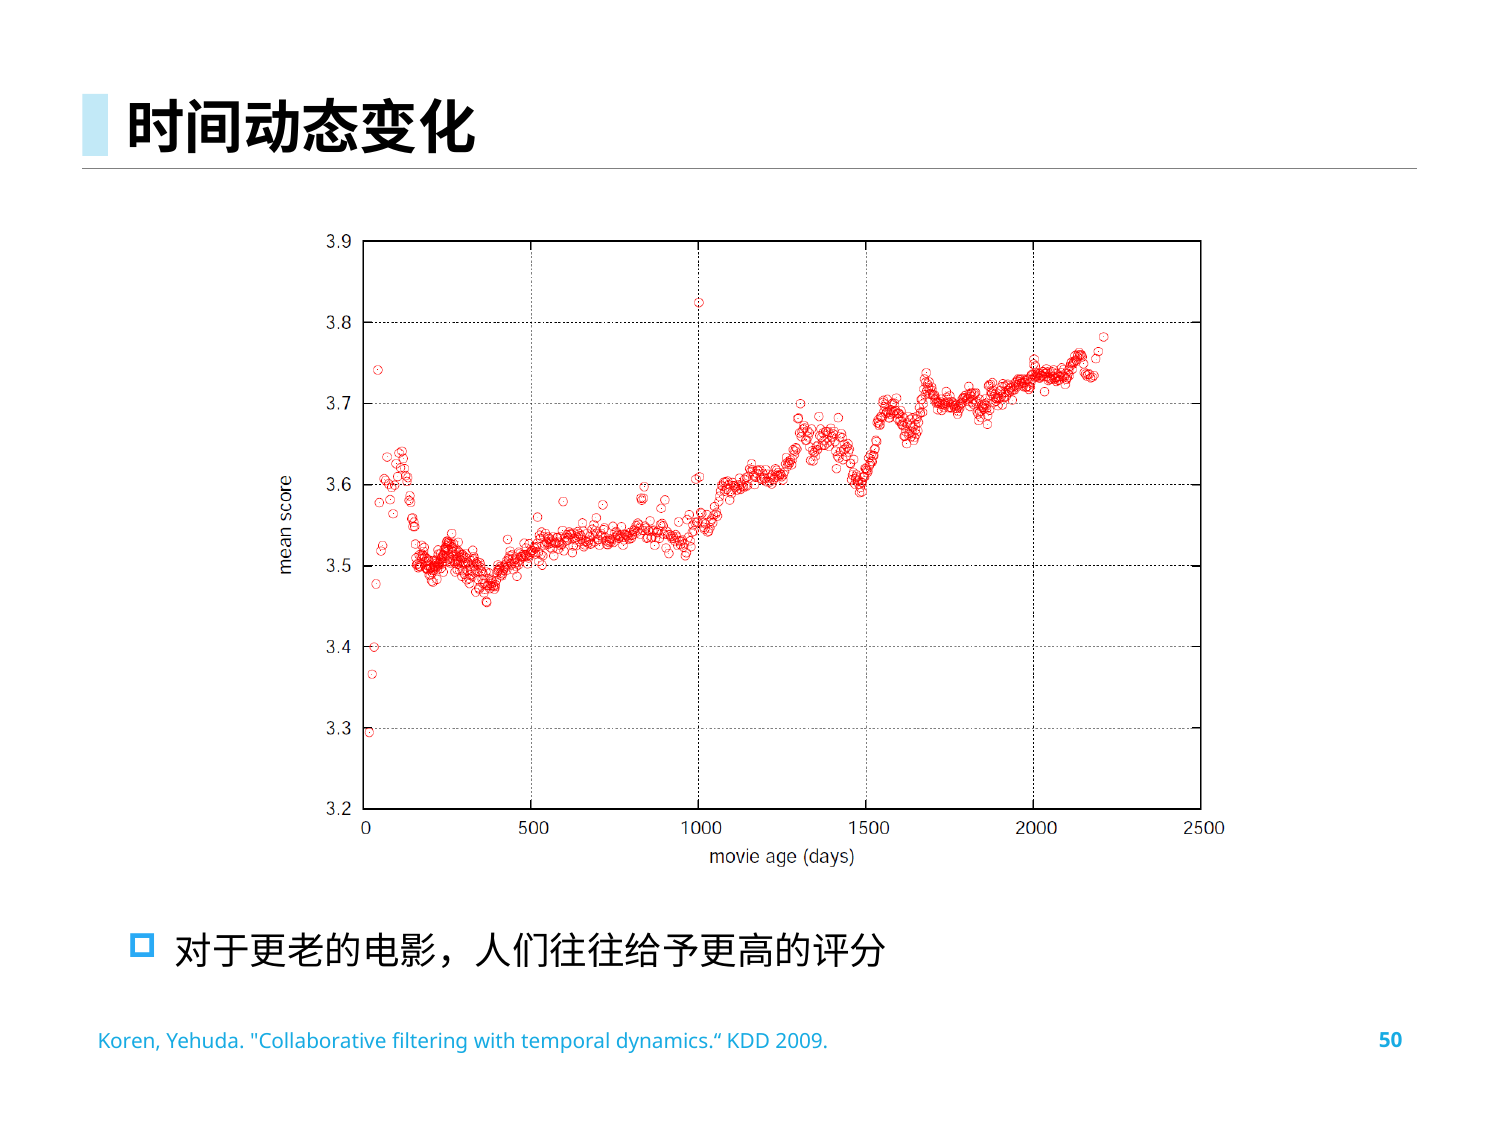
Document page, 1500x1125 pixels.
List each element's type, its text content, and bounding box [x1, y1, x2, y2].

footer Koren, Yehuda. "Collaborative filtering with temporal dynamics.“ KDD 2009. [82, 1023, 885, 1058]
title 时间动态变化 [111, 0, 1447, 169]
slide_number 50 [1059, 1023, 1418, 1058]
text_box 对于更老的电影，人们往往给予更高的评分 [112, 897, 1418, 999]
picture [269, 228, 1231, 872]
